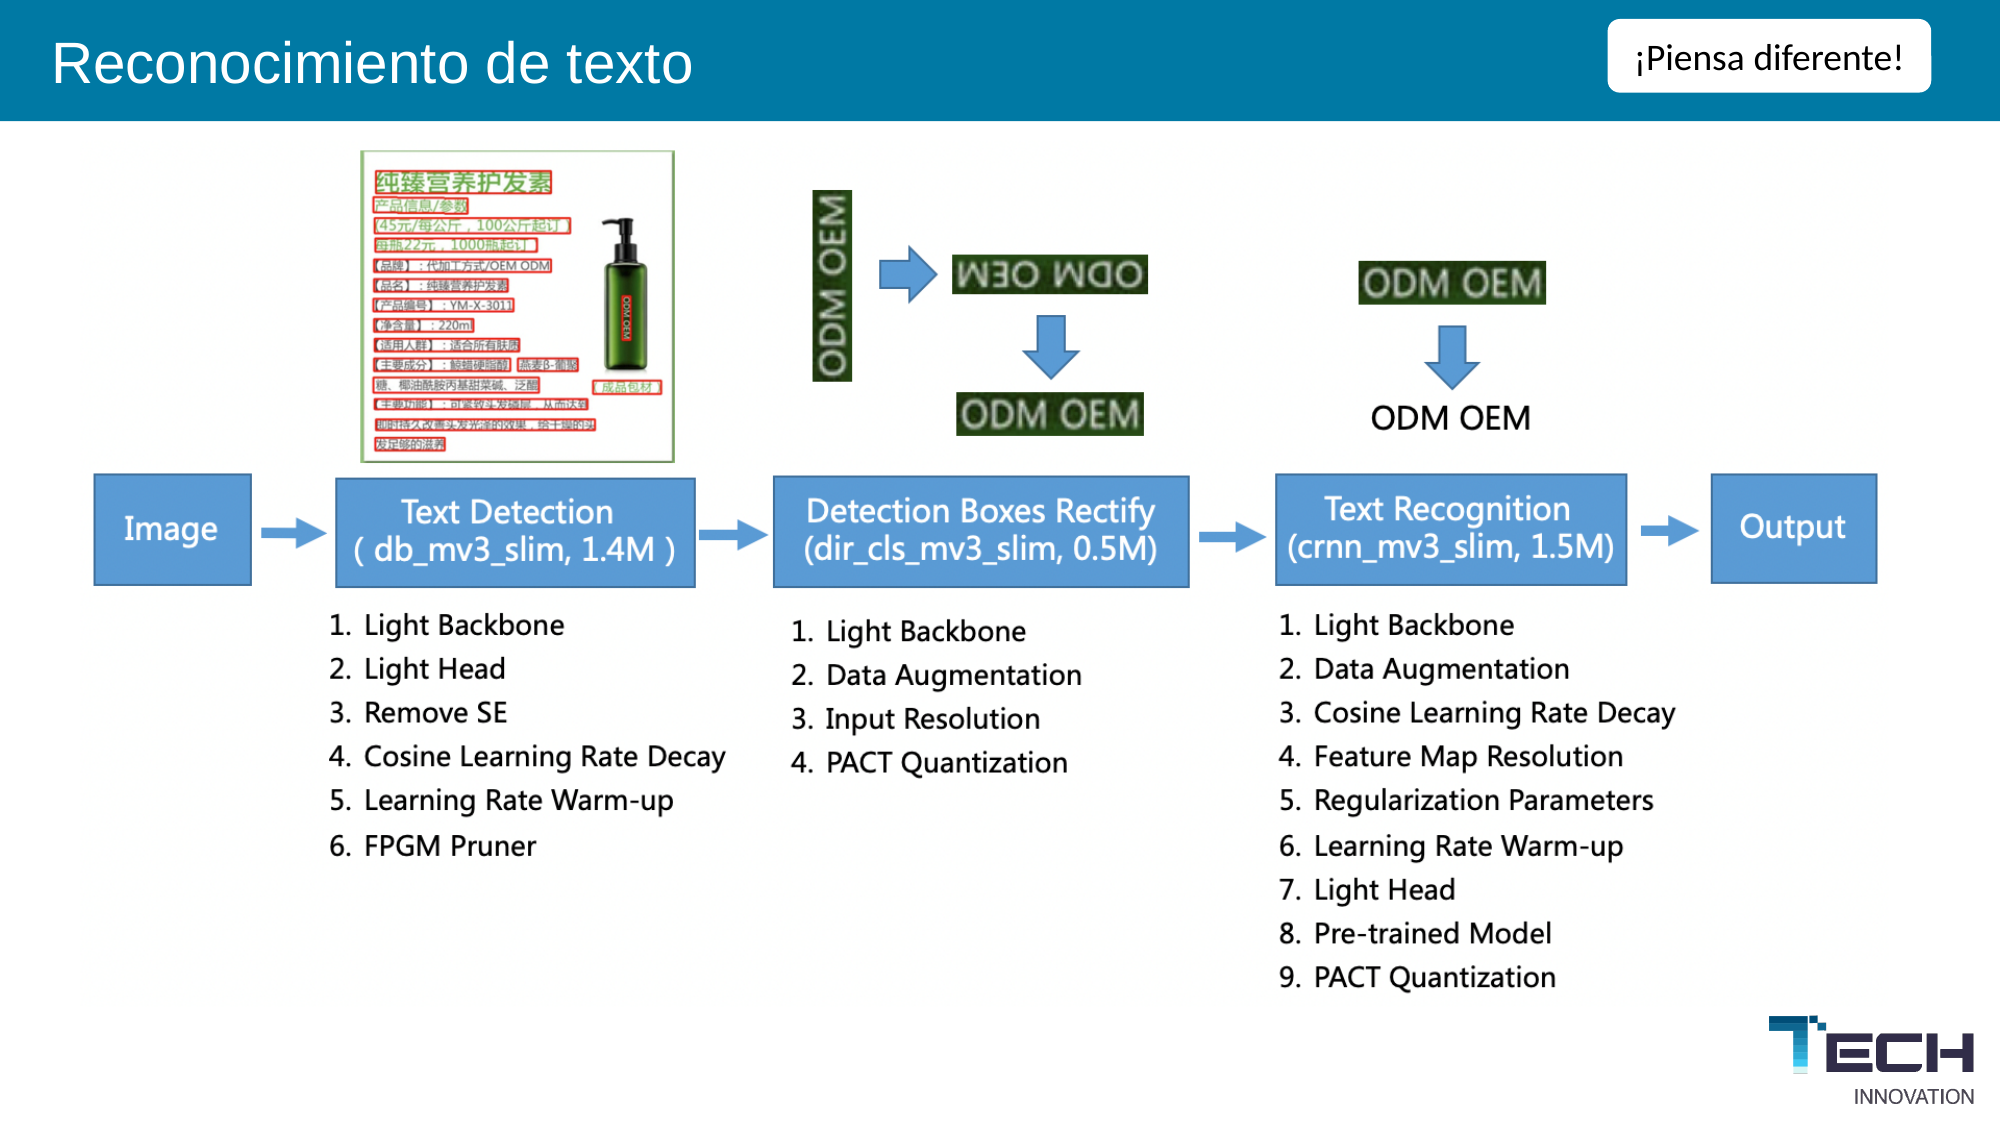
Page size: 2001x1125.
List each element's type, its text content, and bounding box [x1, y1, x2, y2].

picture [1766, 1014, 1976, 1107]
text_box [0, 0, 2000, 122]
text_box Reconocimiento de texto [36, 17, 985, 103]
picture [80, 139, 1889, 1008]
text_box ¡Piensa diferente! [1607, 18, 1932, 93]
